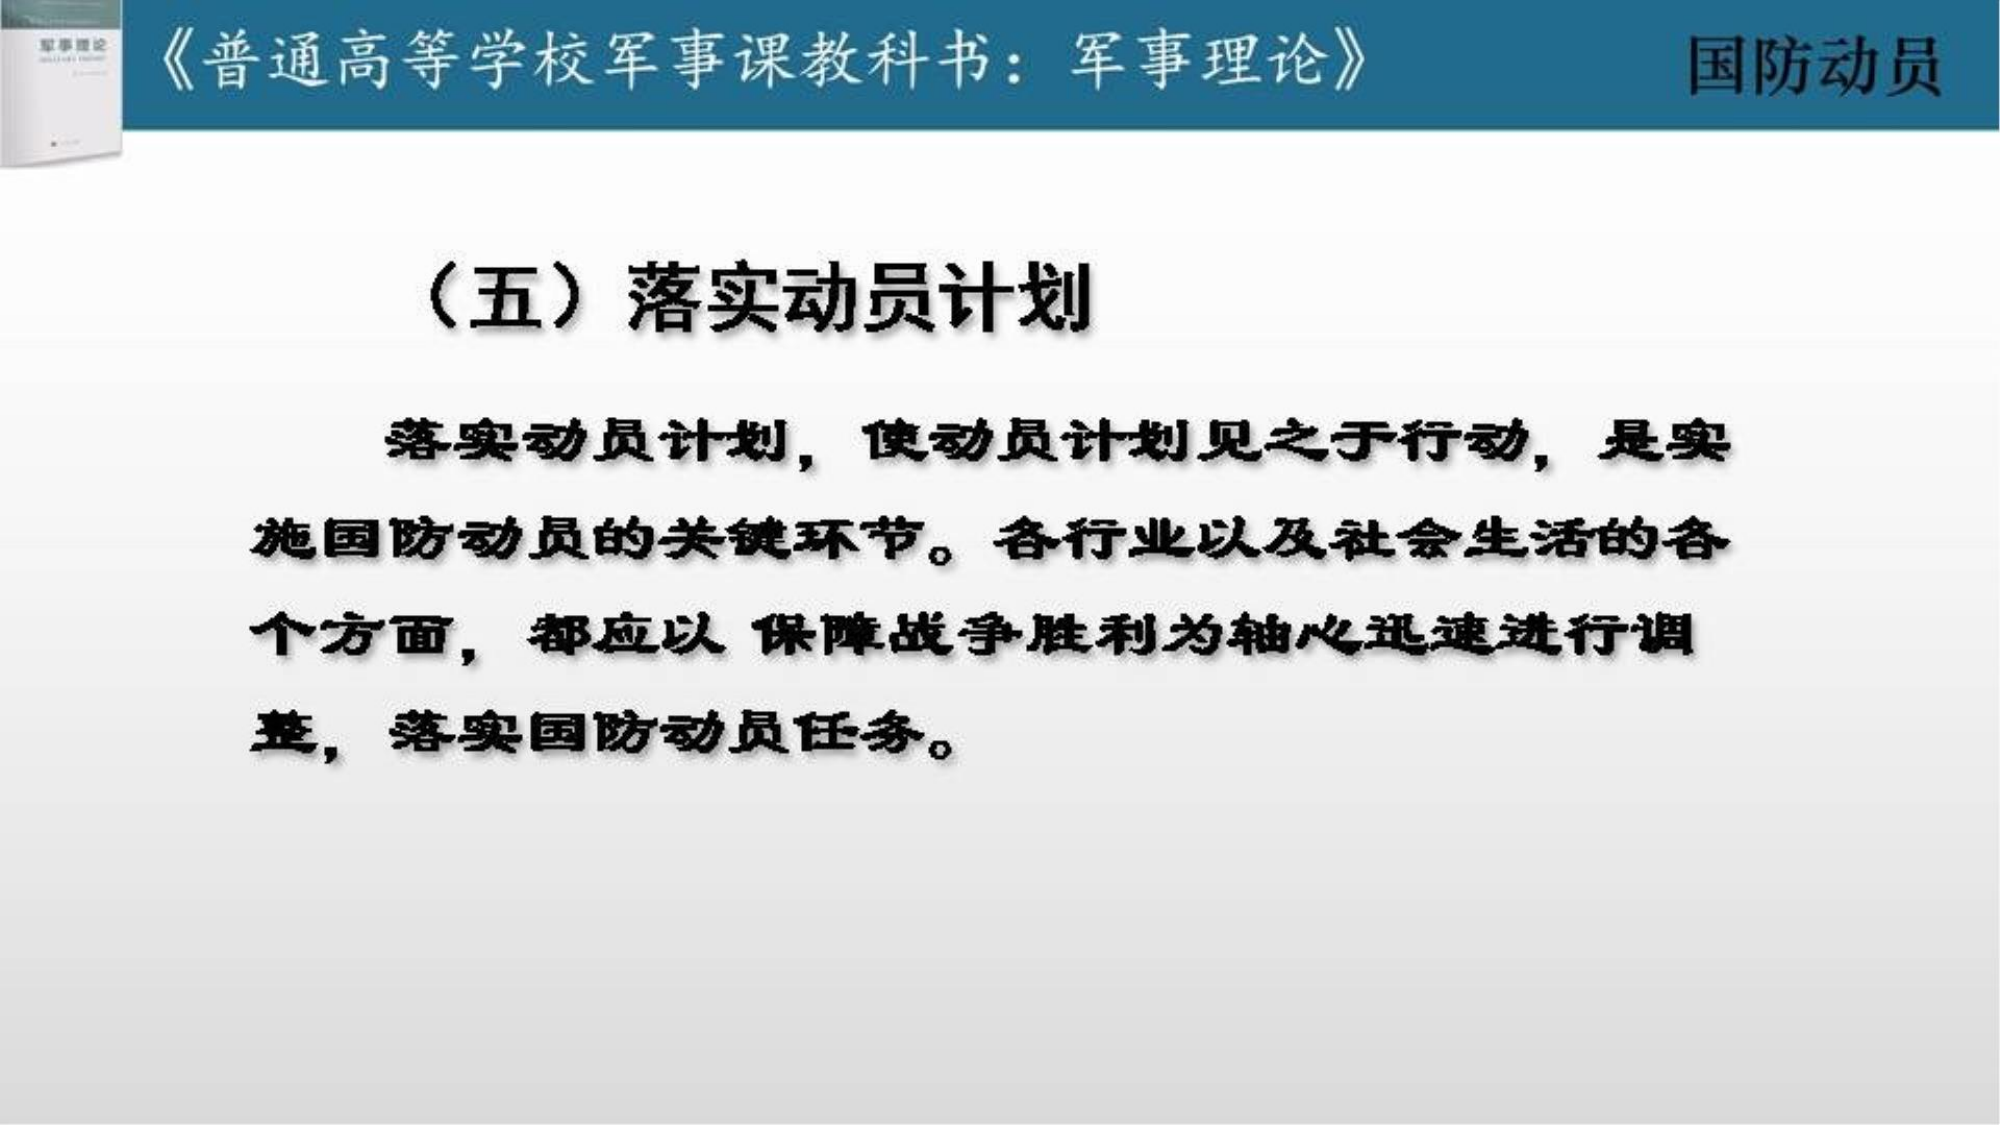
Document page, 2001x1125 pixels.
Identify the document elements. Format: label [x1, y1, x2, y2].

text_box [0, 0, 2000, 1125]
